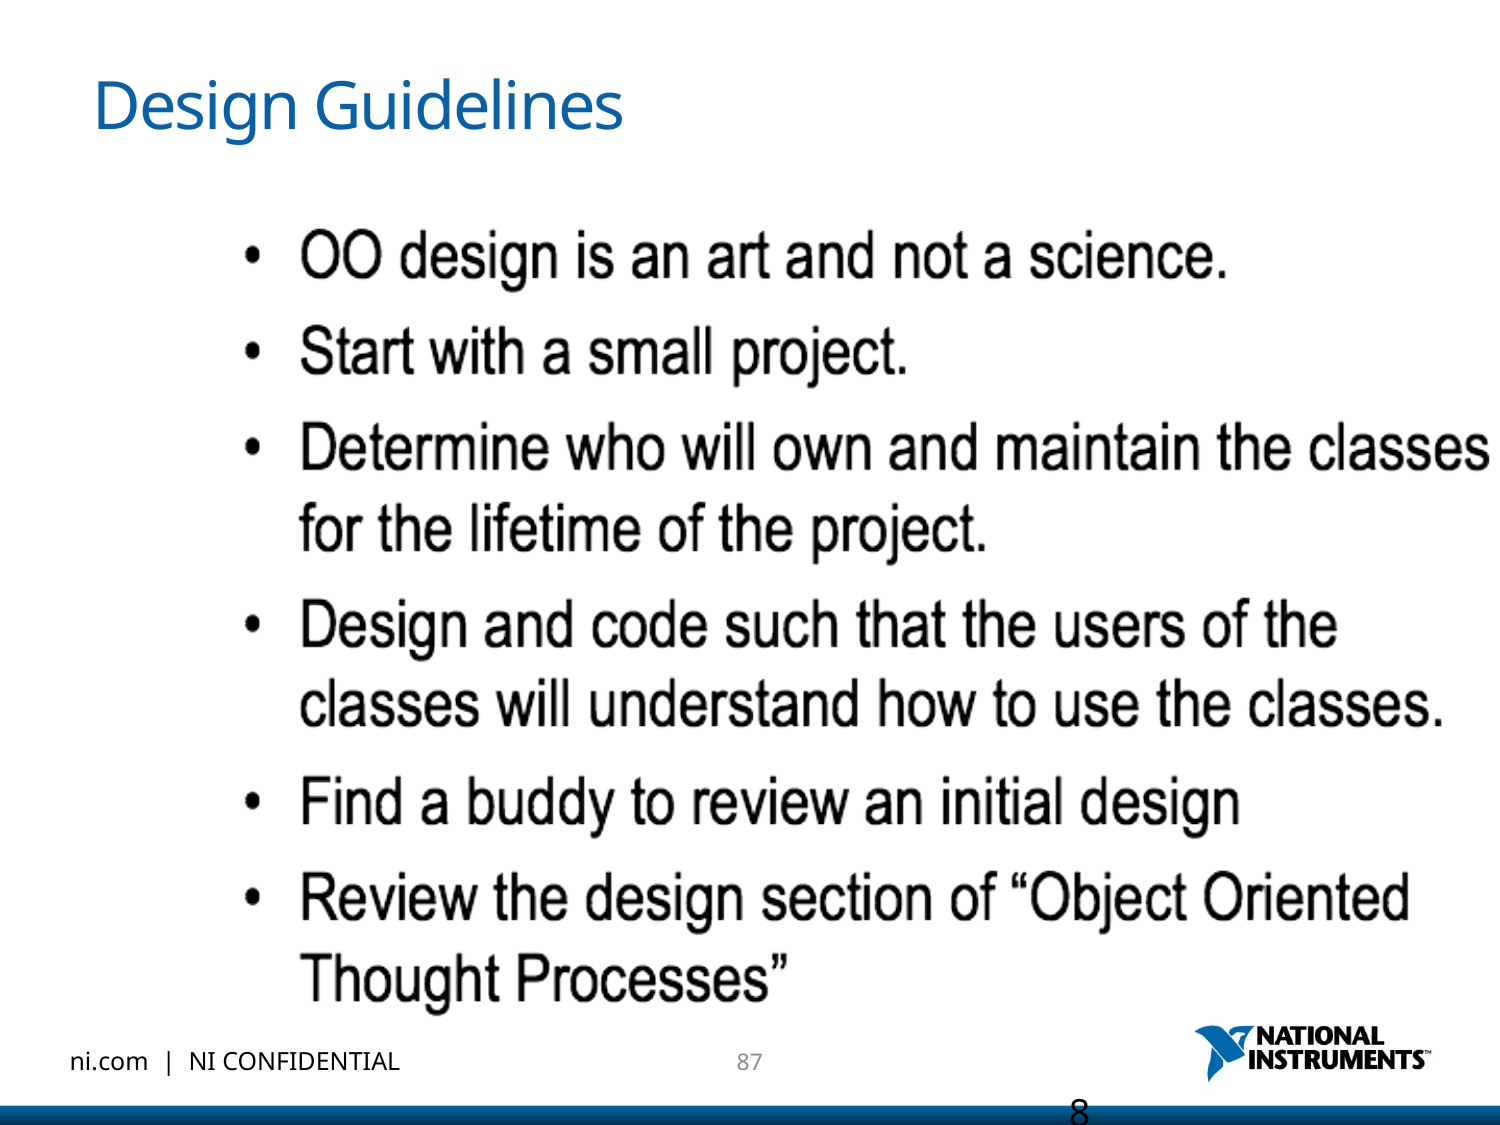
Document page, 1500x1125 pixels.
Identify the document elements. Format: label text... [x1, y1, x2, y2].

title Design Guidelines [77, 23, 1418, 182]
picture [0, 0, 1500, 1125]
